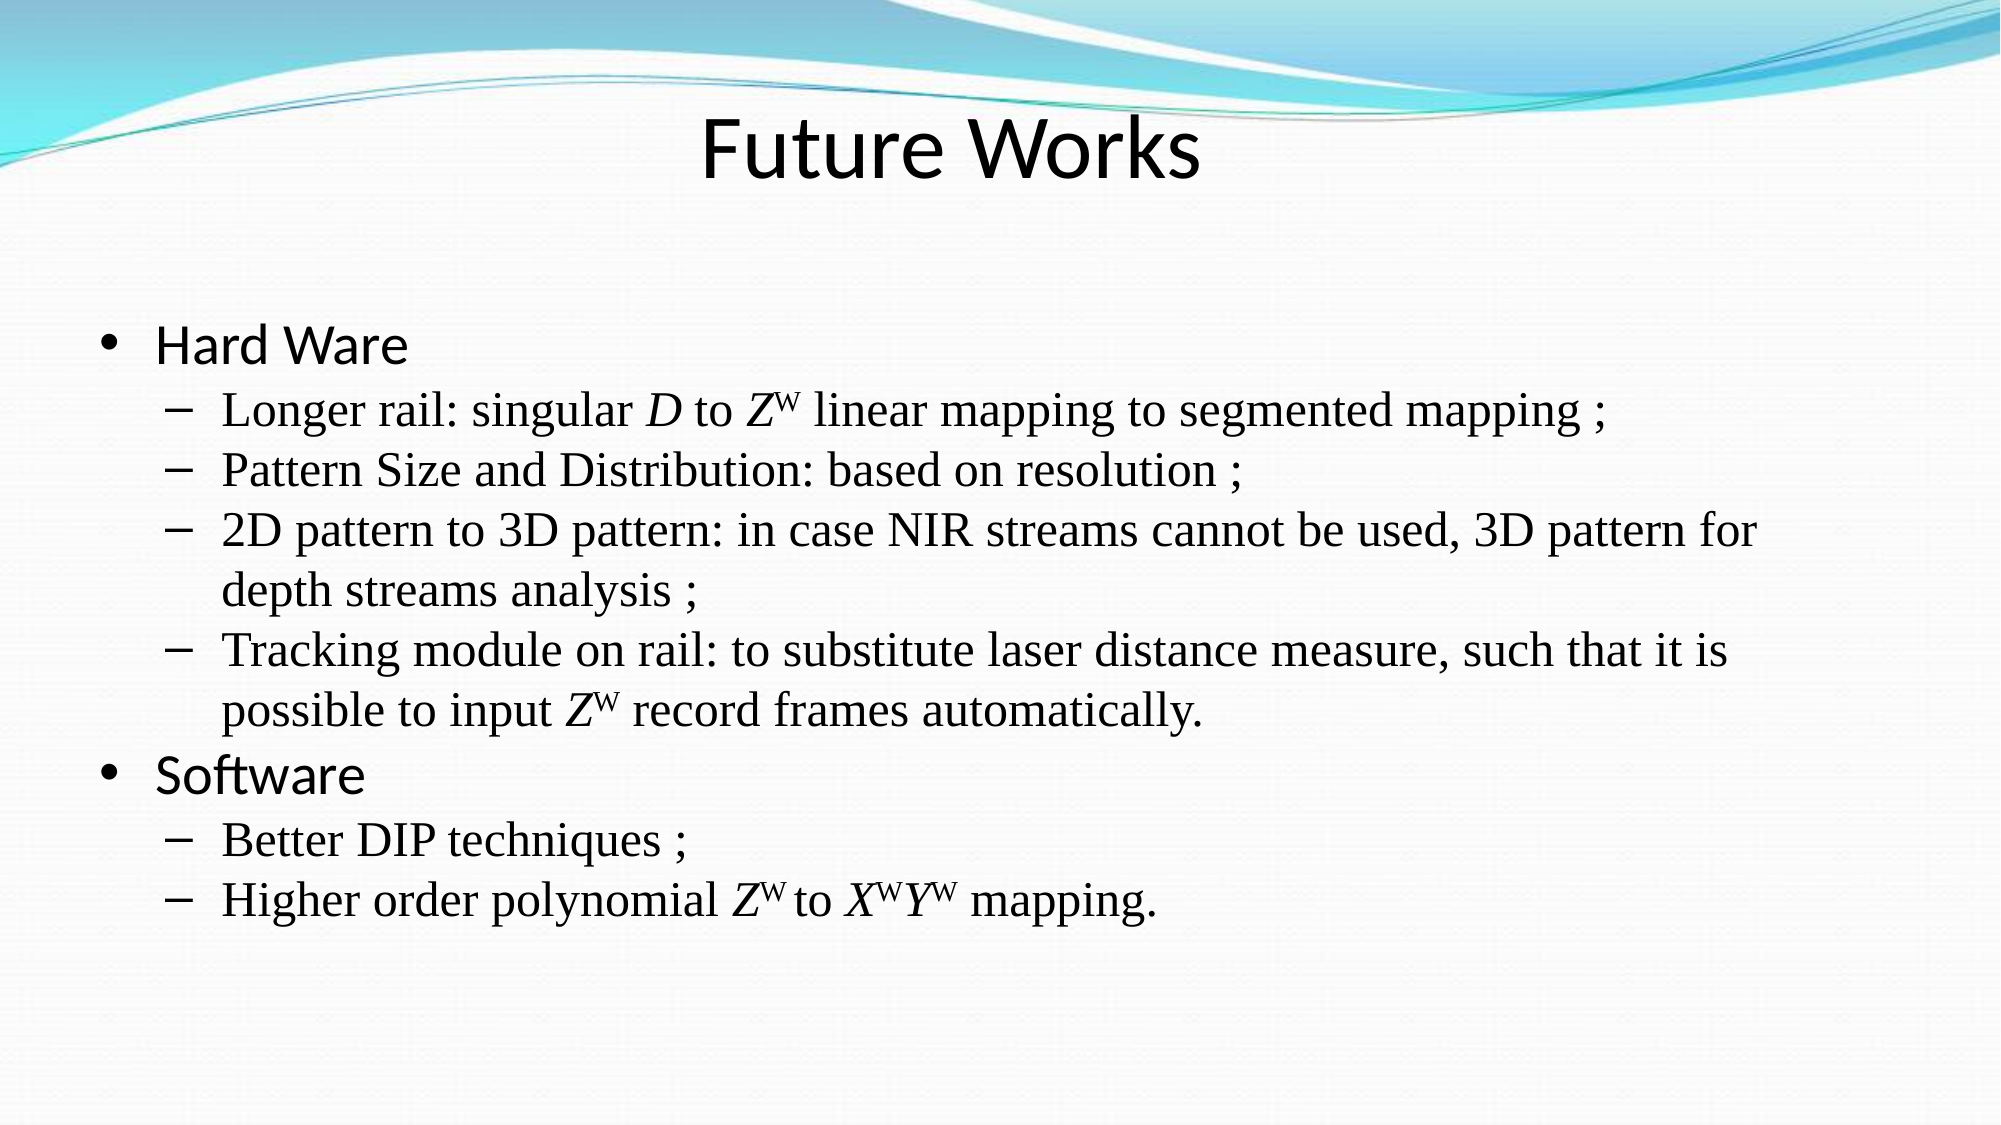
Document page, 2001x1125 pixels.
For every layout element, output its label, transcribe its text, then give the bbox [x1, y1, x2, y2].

picture [0, 0, 2001, 1125]
title Future Works [62, 89, 1863, 195]
list Hard Ware Longer rail: singular D to ZW linear mapping to segmented mapping ; Pattern Size and Distribution: based on resolution ; 2D pattern to 3D pattern: in case NIR streams cannot be used, 3D pattern for depth streams analysis ; Tracking module on rail: to substitute laser distance measure, such that it is possible to input ZW record frames automatically. Software Better DIP techniques ; Higher order polynomial ZW to XWYW mapping. [84, 298, 1885, 982]
